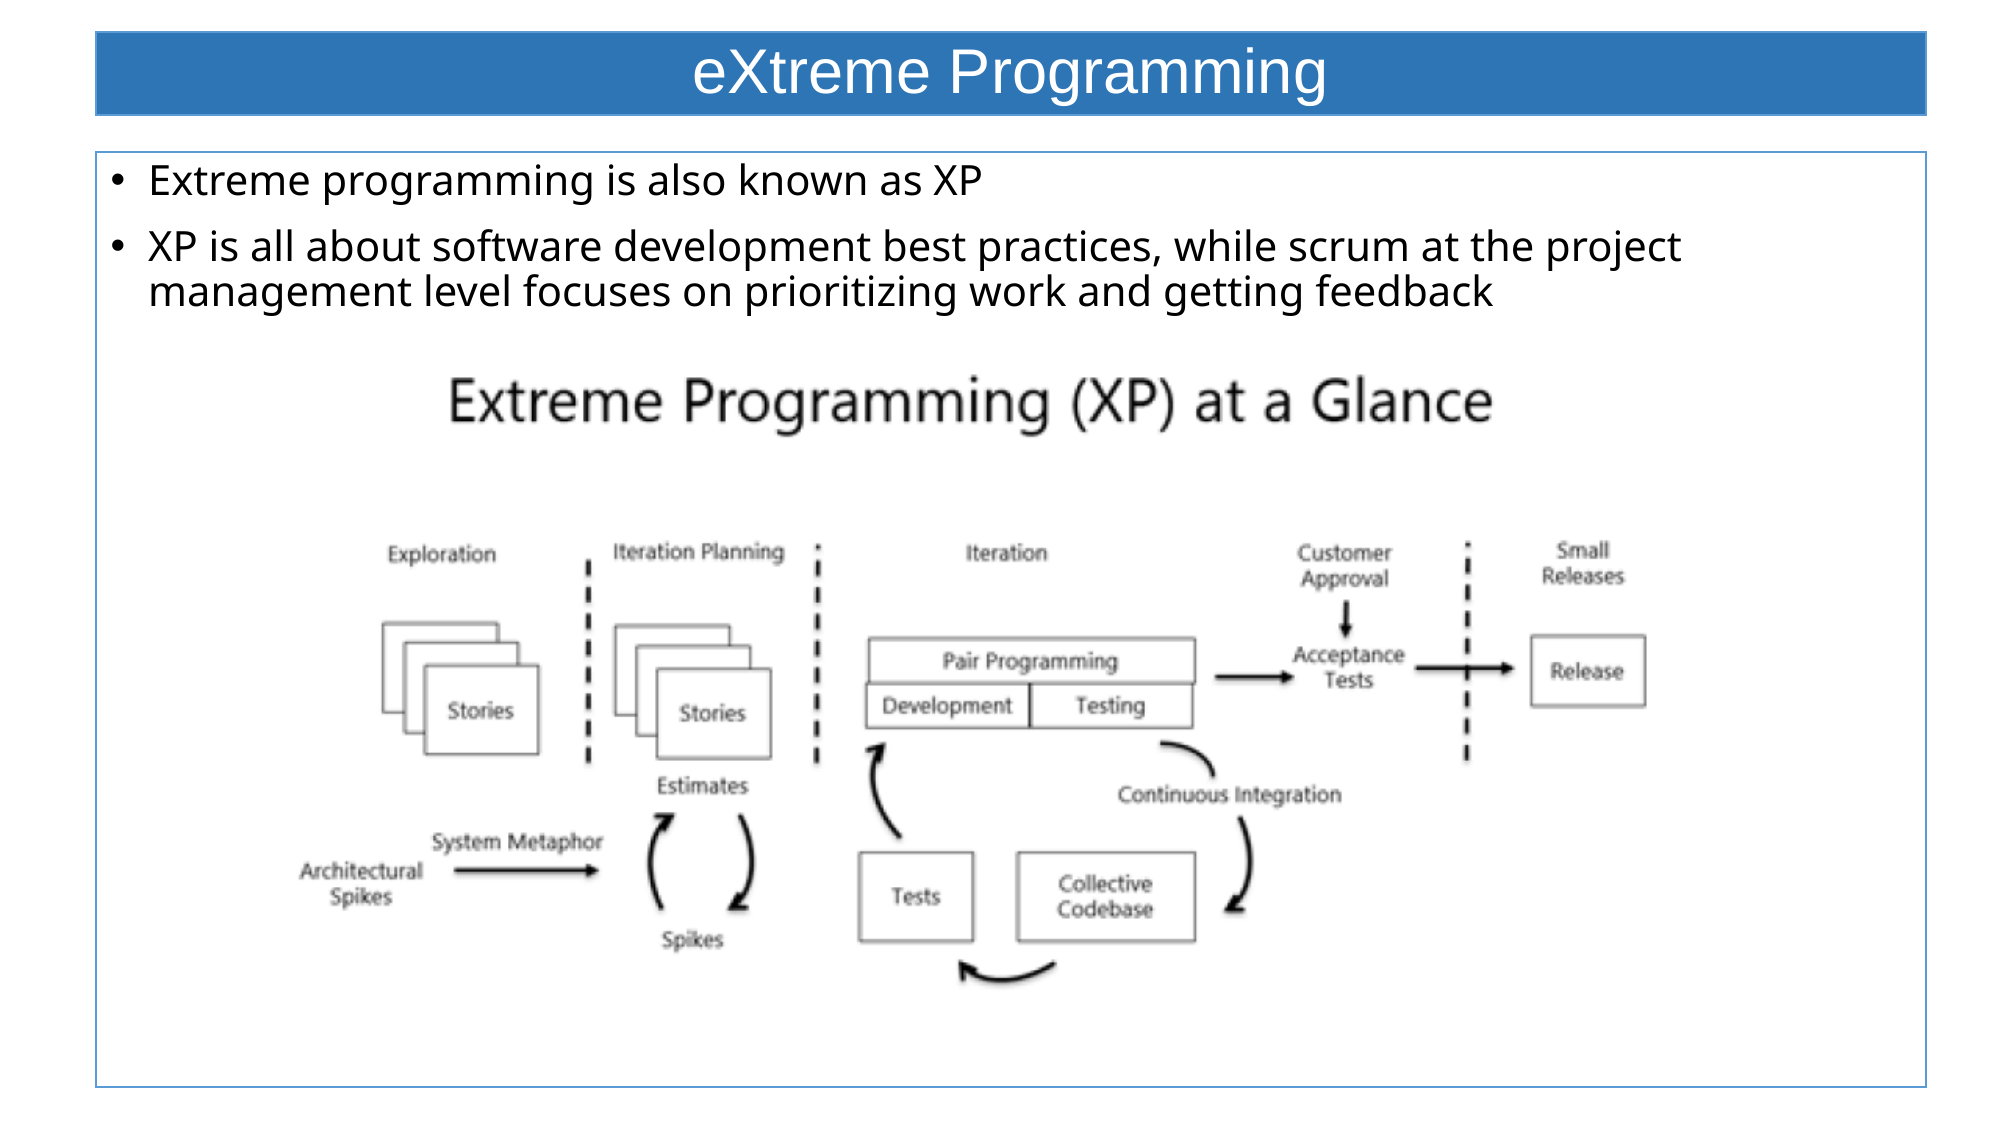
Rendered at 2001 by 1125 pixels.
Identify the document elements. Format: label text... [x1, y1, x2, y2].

title eXtreme Programming [95, 31, 1927, 116]
list Extreme programming is also known as XP XP is all about software development best practices, while scrum at the project management level focuses on prioritizing work and getting feedback [95, 151, 1927, 1088]
picture [285, 359, 1664, 1034]
